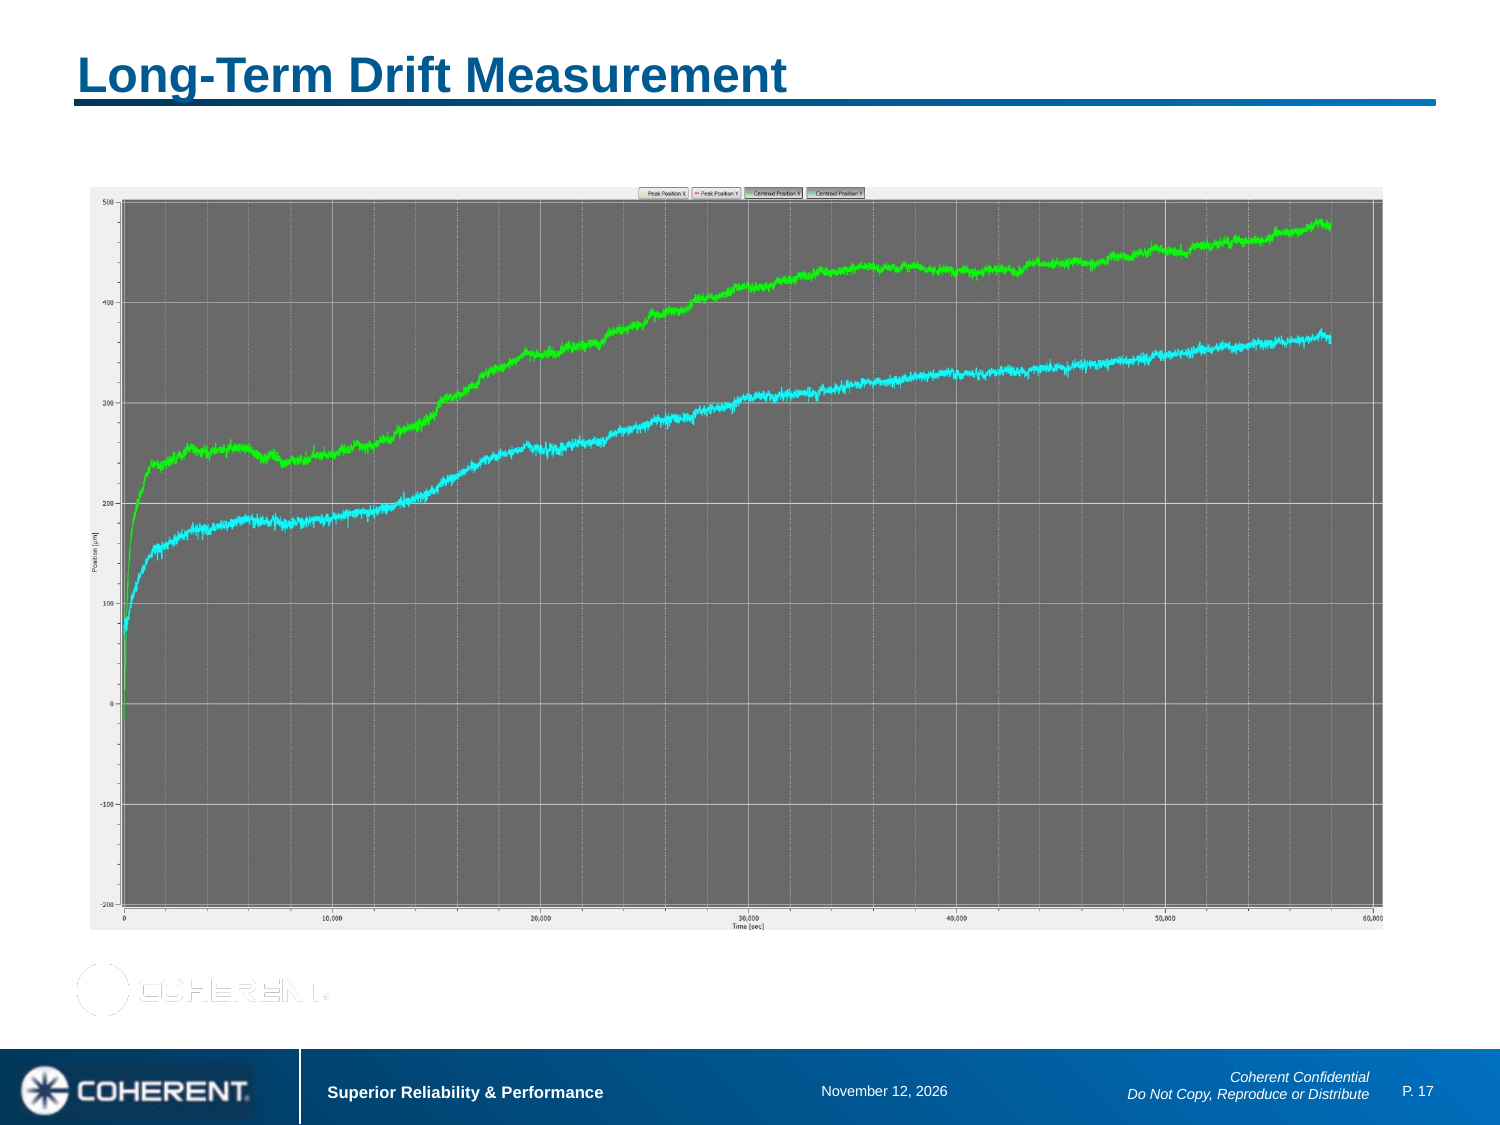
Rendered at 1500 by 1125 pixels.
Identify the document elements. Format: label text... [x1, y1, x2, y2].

picture [12, 1058, 258, 1124]
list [89, 187, 1384, 931]
title Long-Term Drift Measurement [61, 19, 1463, 126]
picture [75, 962, 332, 1020]
